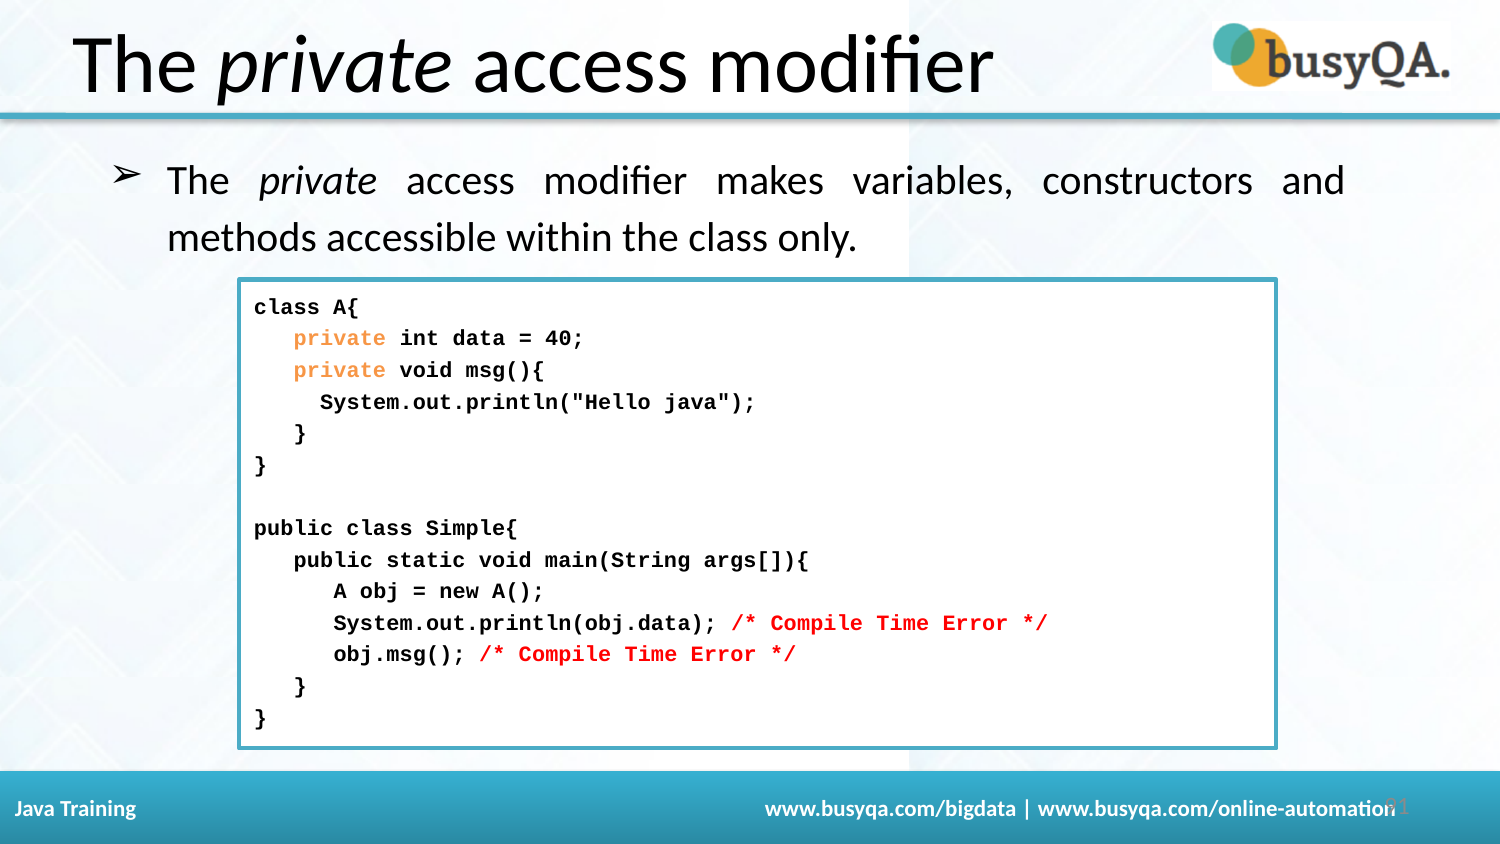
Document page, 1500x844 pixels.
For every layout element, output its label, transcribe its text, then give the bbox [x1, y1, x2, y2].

text_box class A{ private int data = 40; private void msg(){ System.out.println("Hello java"); } } public class Simple{ public static void main(String args[]){ A obj = new A(); System.out.println(obj.data); /* Compile Time Error */ obj.msg(); /* Compile Time Error */ } } [238, 279, 1277, 749]
text_box The private access modifier [57, 9, 1061, 110]
picture [0, 0, 1500, 113]
picture [0, 119, 1500, 772]
text_box The private access modifier makes variables, constructors and methods accessible within the class only. [77, 137, 1361, 257]
text_box ‹#› [1074, 781, 1425, 827]
